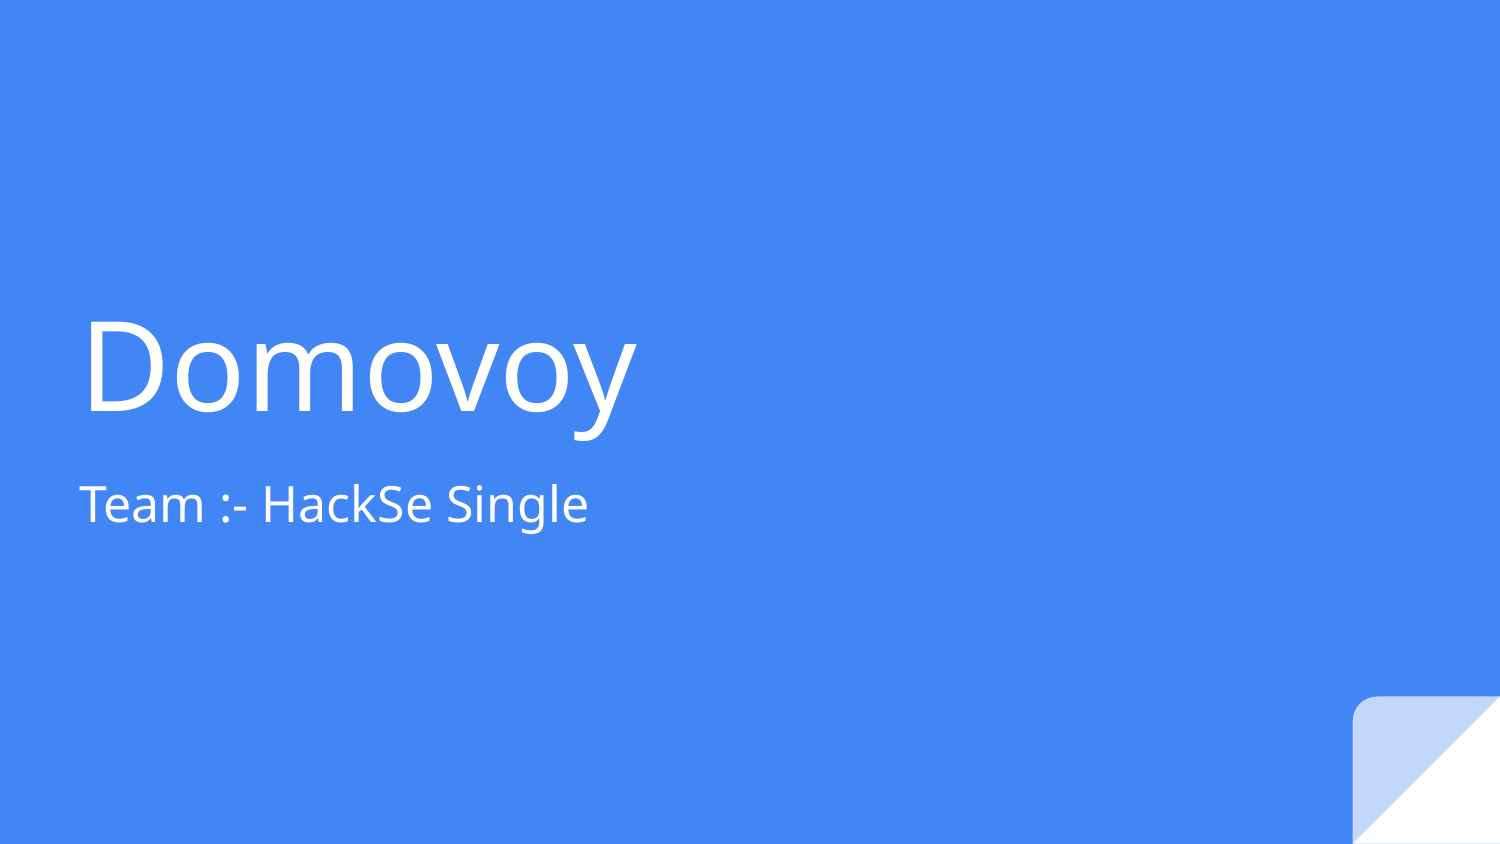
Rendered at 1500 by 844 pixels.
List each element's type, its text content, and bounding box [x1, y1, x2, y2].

title Domovoy [64, 298, 1413, 452]
subtitle Team :- HackSe Single [64, 457, 1413, 529]
